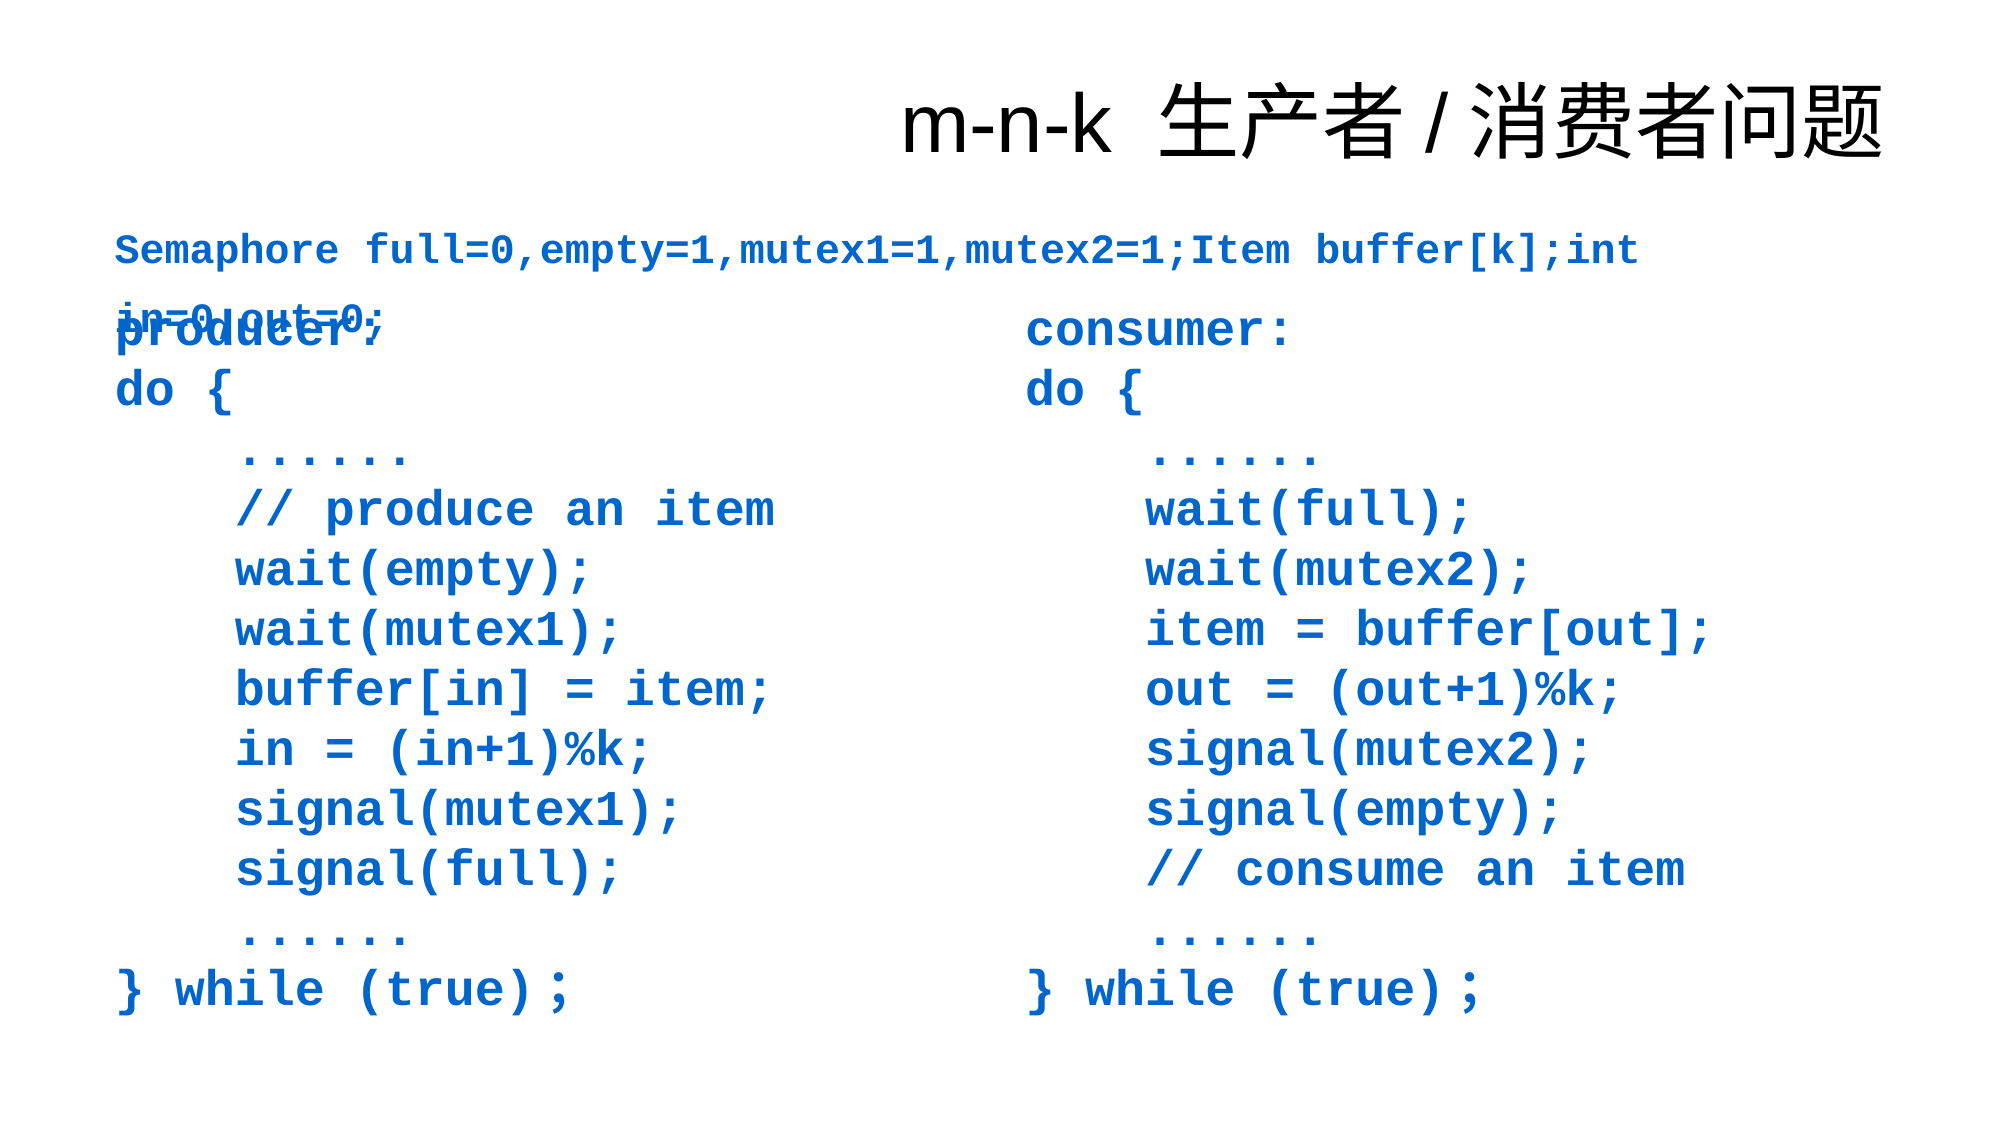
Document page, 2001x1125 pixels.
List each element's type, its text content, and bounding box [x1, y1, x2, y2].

text_box Semaphore full=0,empty=1,mutex1=1,mutex2=1;Item buffer[k];int in=0,out=0; [99, 193, 1938, 349]
title m-n-k 生产者/消费者问题 [99, 44, 1901, 193]
text_box producer: do { ...... // produce an item wait(empty); wait(mutex1); buffer[in] = item; in = (in+1)%k; signal(mutex1); signal(full); ...... } while (true)； [99, 349, 976, 1023]
text_box consumer: do { ...... wait(full); wait(mutex2); item = buffer[out]; out = (out+1)%k; signal(mutex2); signal(empty); // consume an item ...... } while (true)； [1010, 349, 1900, 1023]
